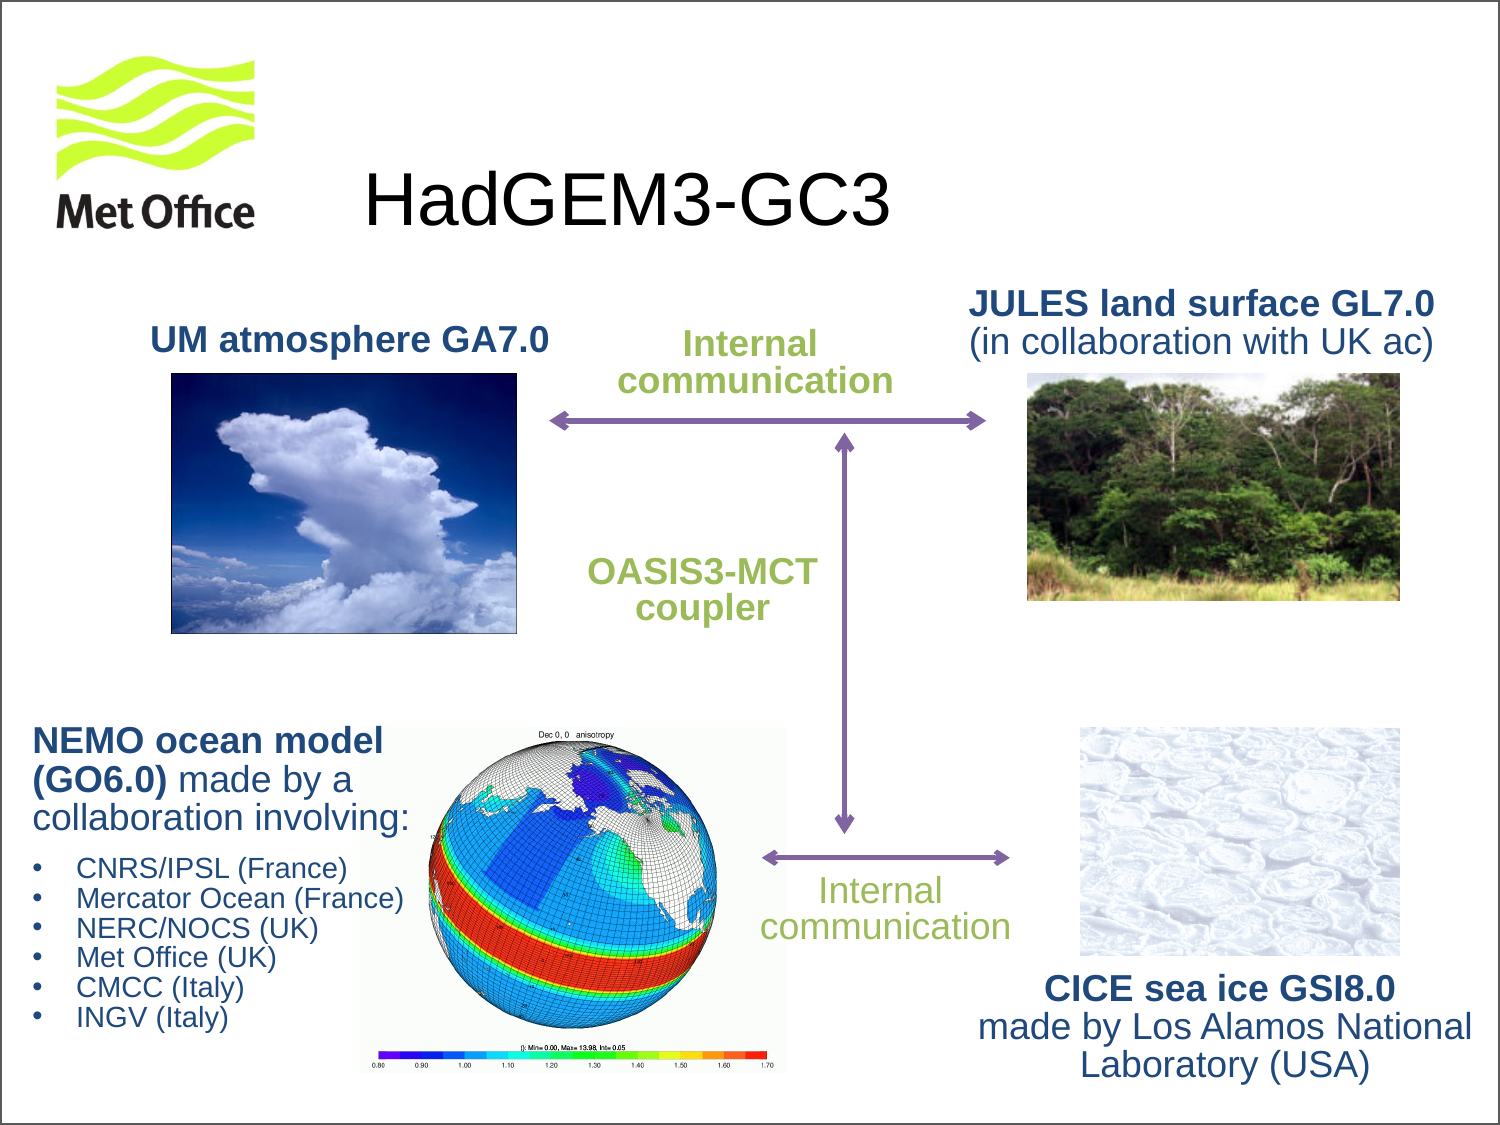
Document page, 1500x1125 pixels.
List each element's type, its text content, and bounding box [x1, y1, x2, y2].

text_box Internal communication [596, 335, 916, 405]
title HadGEM3-GC3 [348, 94, 1495, 249]
picture [1027, 373, 1400, 601]
text_box CICE sea ice GSI8.0 made by Los Alamos National Laboratory (USA) [950, 963, 1500, 1093]
text_box UM atmosphere GA7.0 [112, 314, 588, 368]
text_box Internal communication [791, 881, 1046, 951]
picture [24, 21, 287, 262]
picture [1080, 727, 1400, 957]
text_box JULES land surface GL7.0 (in collaboration with UK ac) [944, 278, 1459, 371]
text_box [17, 715, 787, 1073]
text_box OASIS3-MCT coupler [560, 562, 840, 632]
picture [170, 373, 518, 634]
